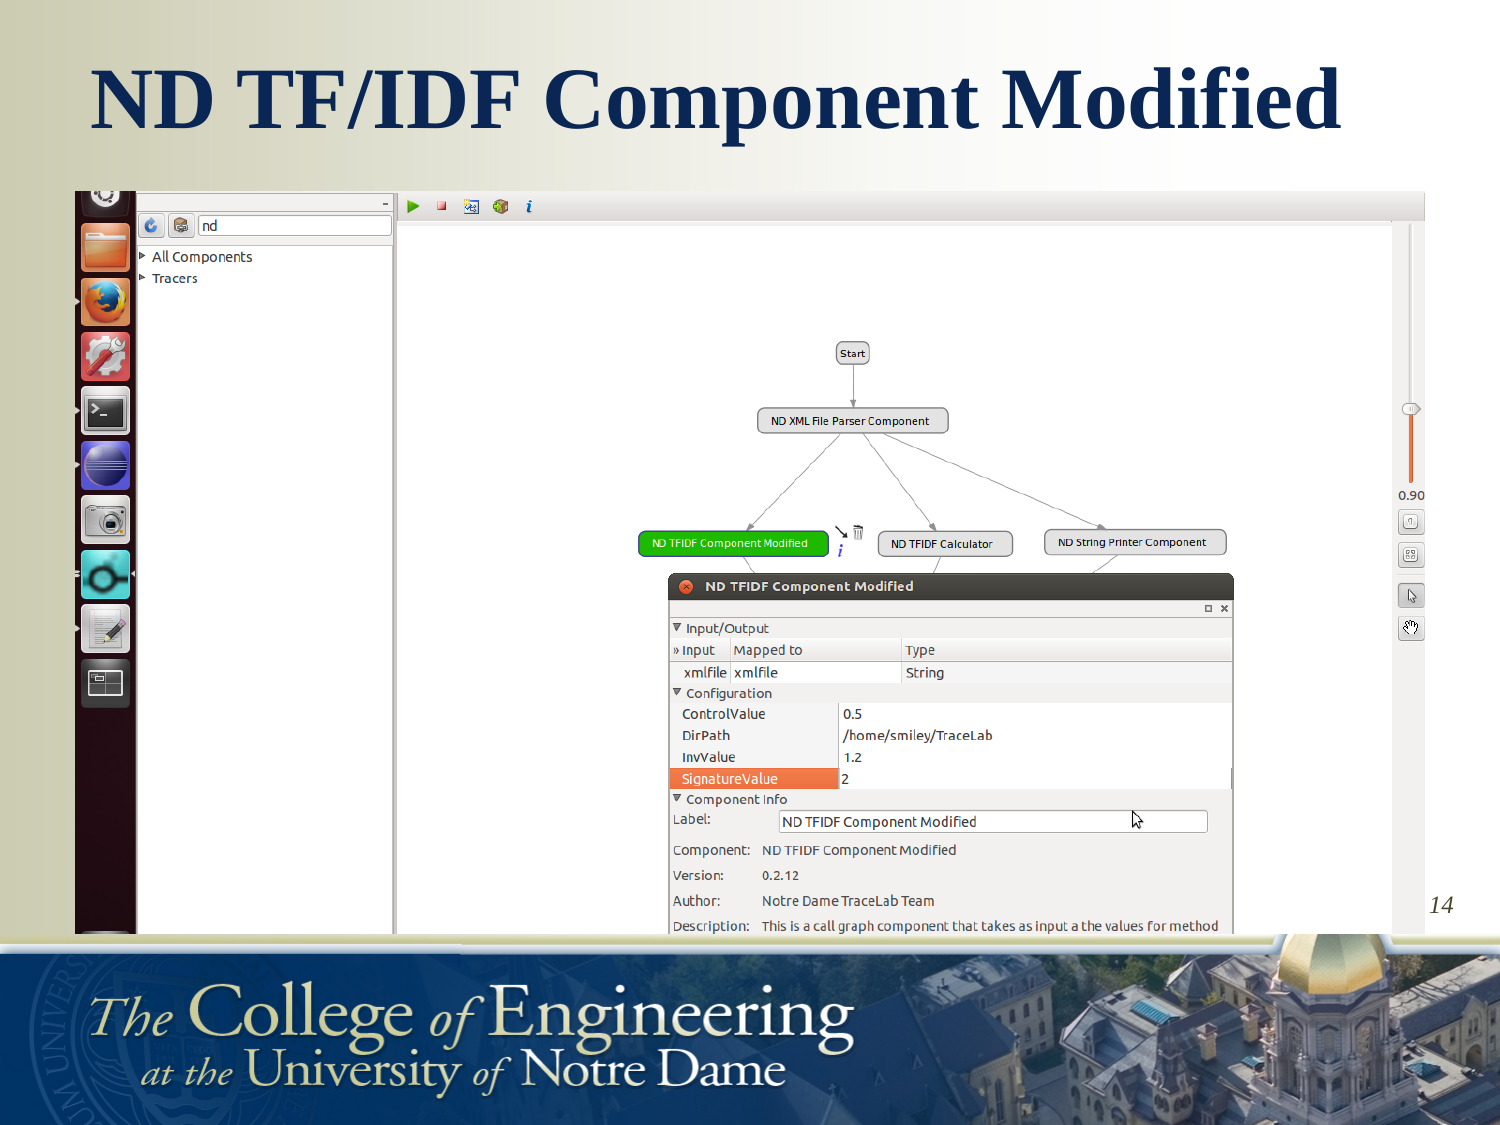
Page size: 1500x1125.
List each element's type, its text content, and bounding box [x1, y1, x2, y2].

picture [0, 0, 1500, 1125]
slide_number 13 [1429, 873, 1469, 934]
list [74, 190, 1426, 934]
title ND TF/IDF Component Modified [75, 0, 1425, 188]
